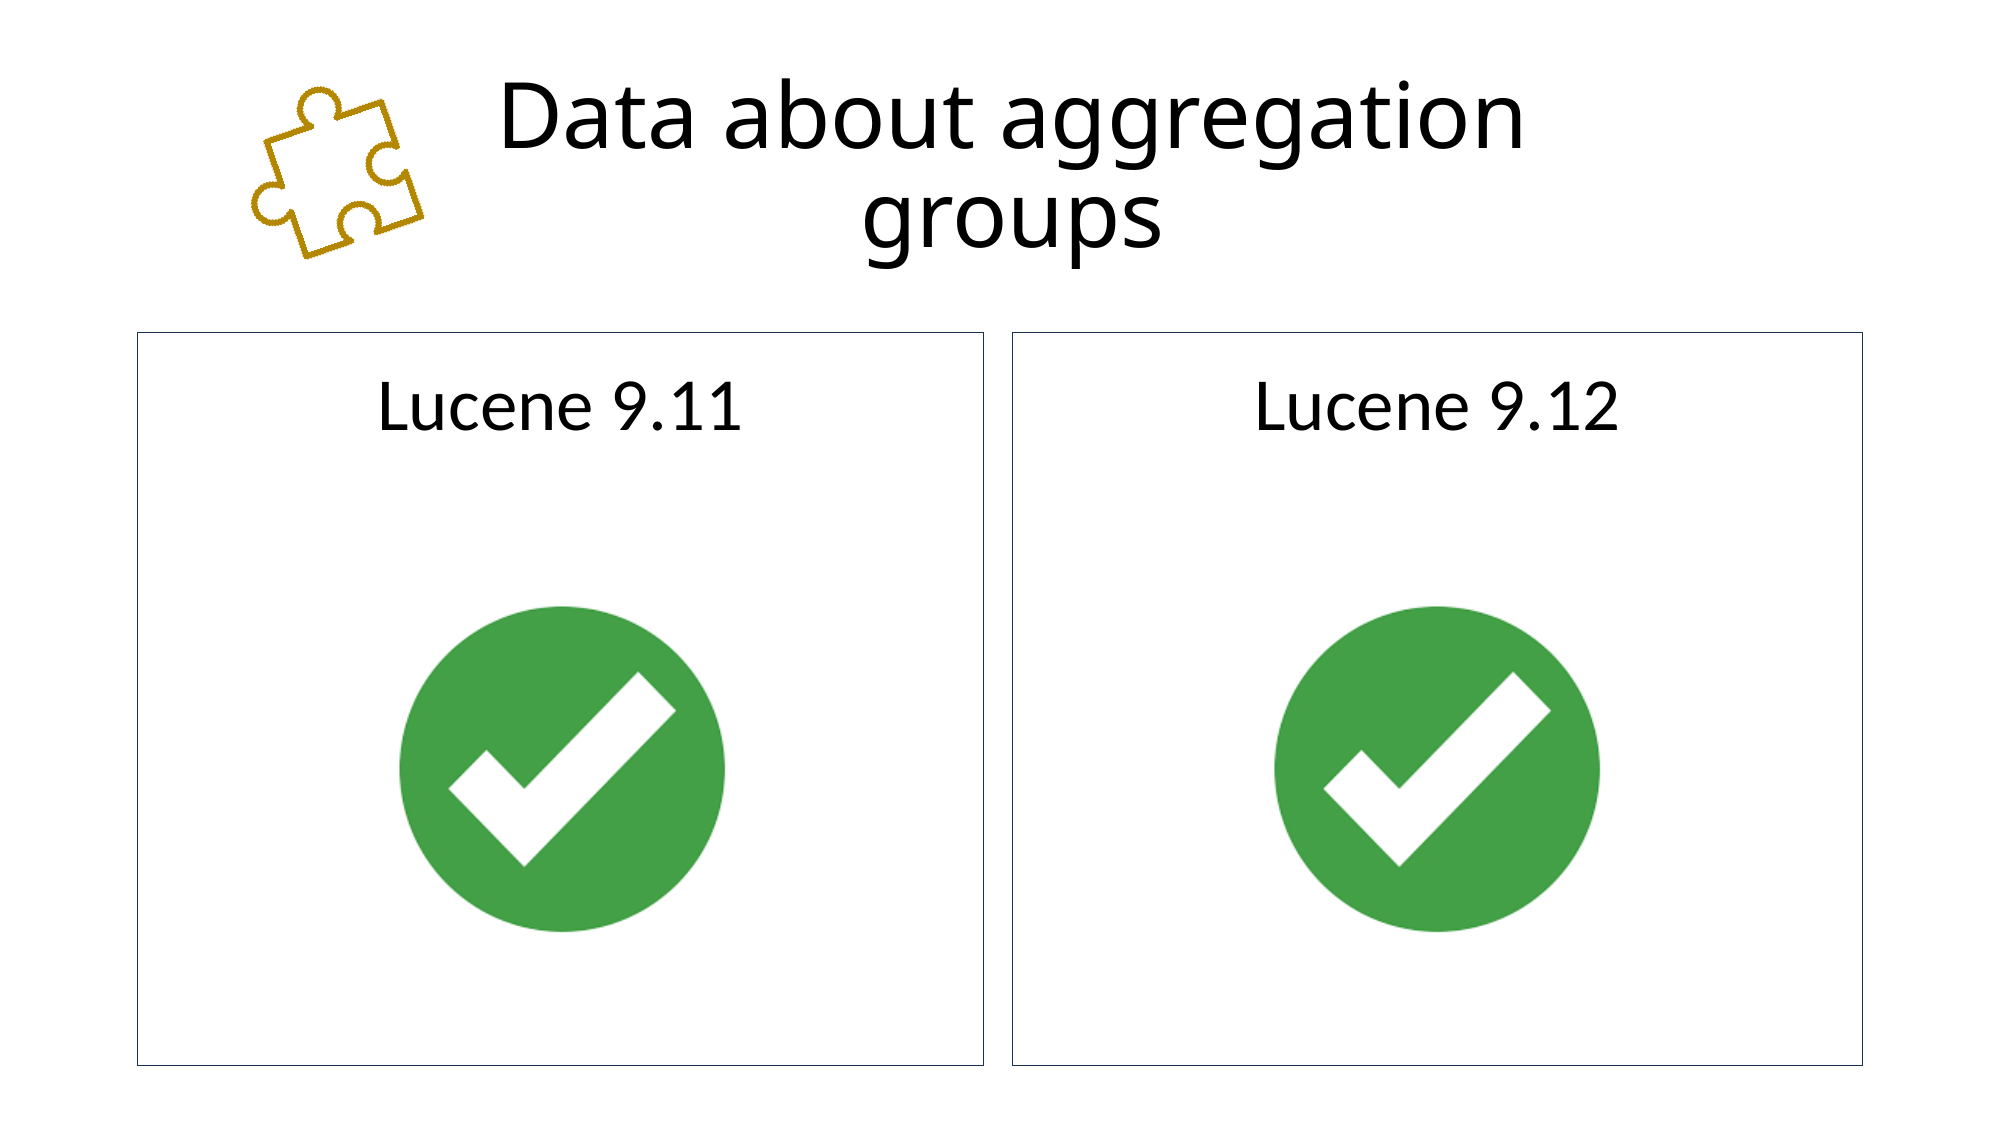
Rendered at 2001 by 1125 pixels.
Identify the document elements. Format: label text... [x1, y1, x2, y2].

picture [389, 596, 736, 943]
list Lucene 9.11 [137, 332, 984, 1066]
picture [222, 69, 421, 268]
list Lucene 9.12 [1012, 332, 1863, 1066]
picture [1264, 596, 1611, 943]
title Data about aggregation groups [386, 59, 1639, 278]
